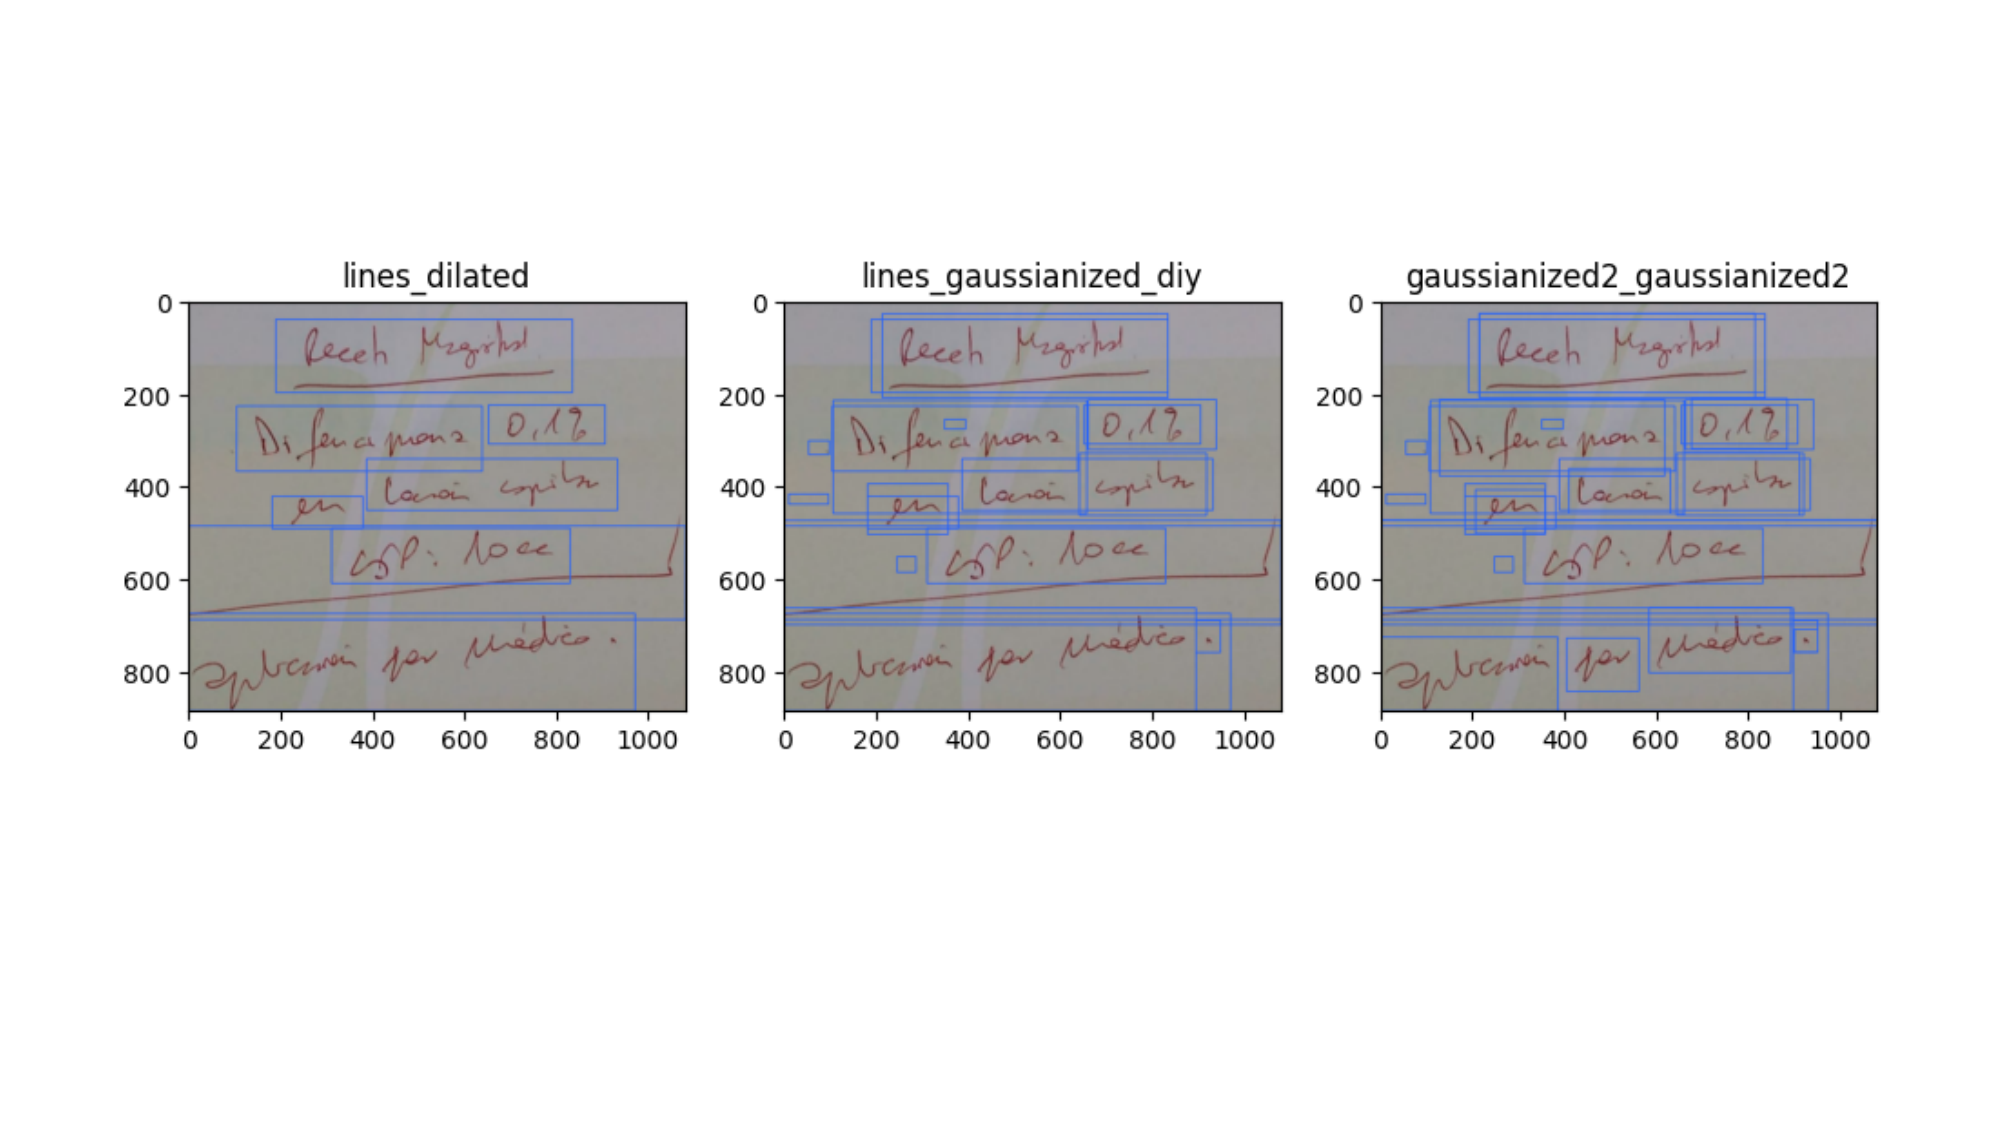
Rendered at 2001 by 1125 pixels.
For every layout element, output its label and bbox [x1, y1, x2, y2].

list [104, 243, 1895, 773]
